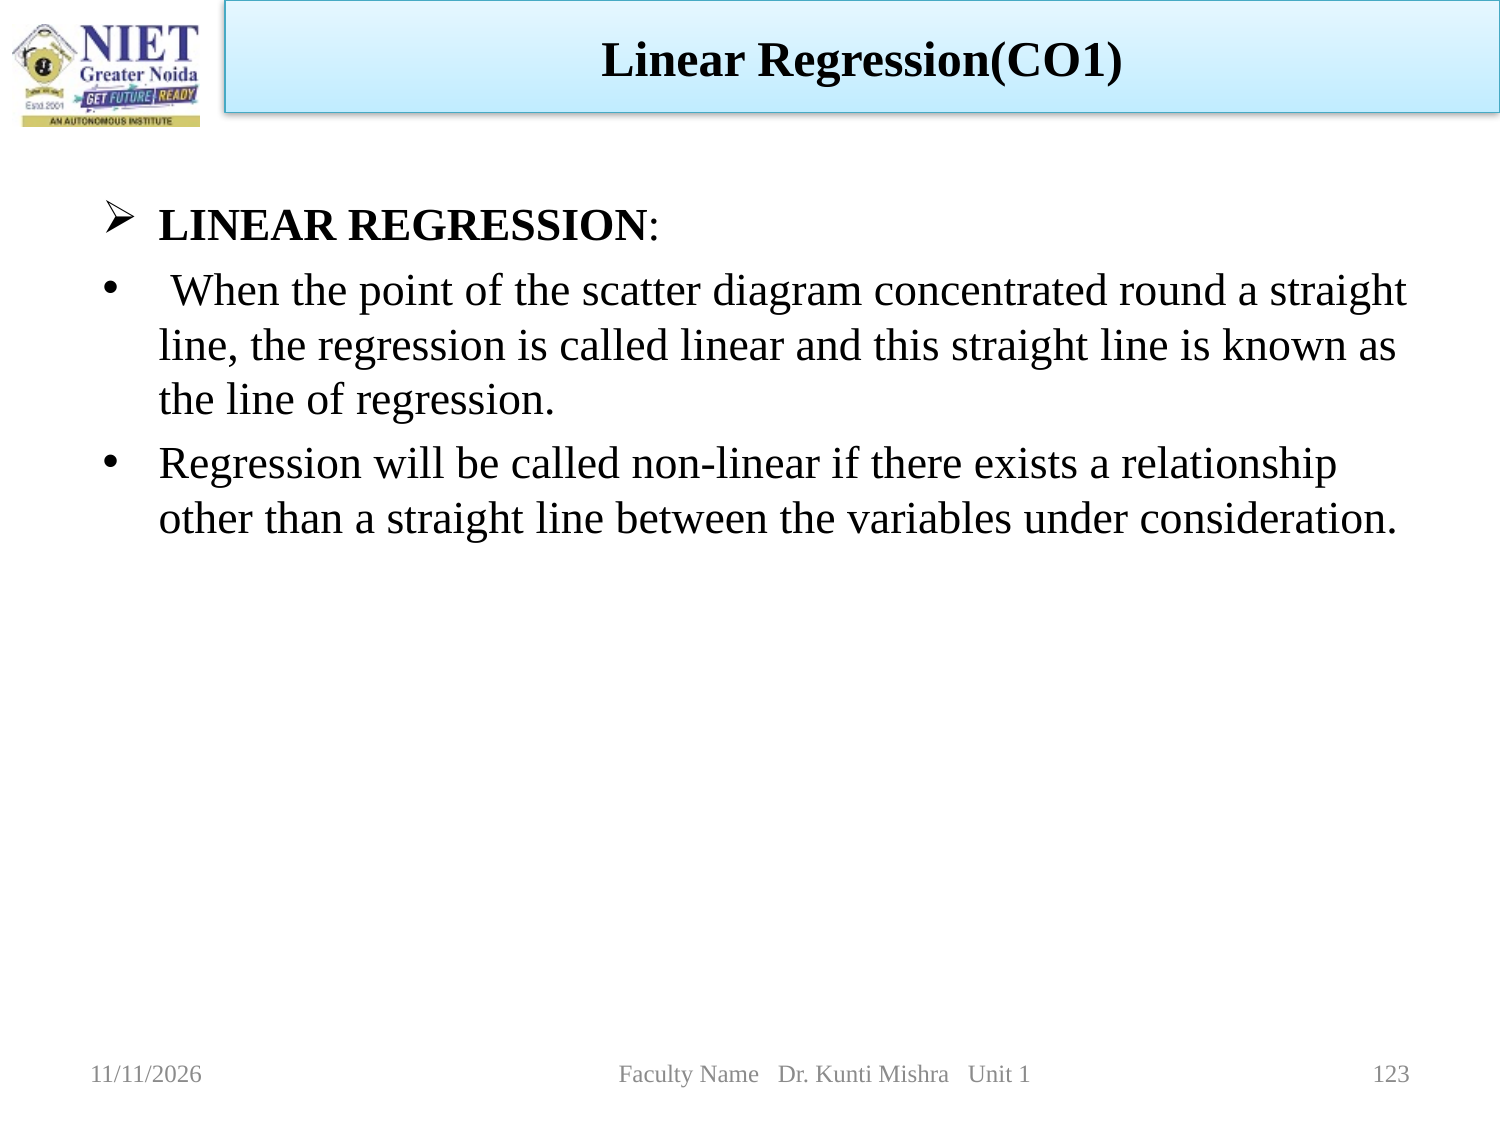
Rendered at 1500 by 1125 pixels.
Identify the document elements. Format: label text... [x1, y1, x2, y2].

slide_number 123 [1074, 1042, 1425, 1103]
text_box Linear Regression(CO1) [224, 0, 1500, 113]
picture [12, 24, 200, 127]
footer Faculty Name Dr. Kunti Mishra Unit 1 [412, 1042, 1074, 1103]
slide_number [75, 1042, 412, 1103]
list LINEAR REGRESSION: When the point of the scatter diagram concentrated round a straight line, the regression is called linear and this straight line is known as the line of regression. Regression will be called non-linear if there exists a relationship other than a straight line between the variables under consideration. [87, 187, 1438, 930]
